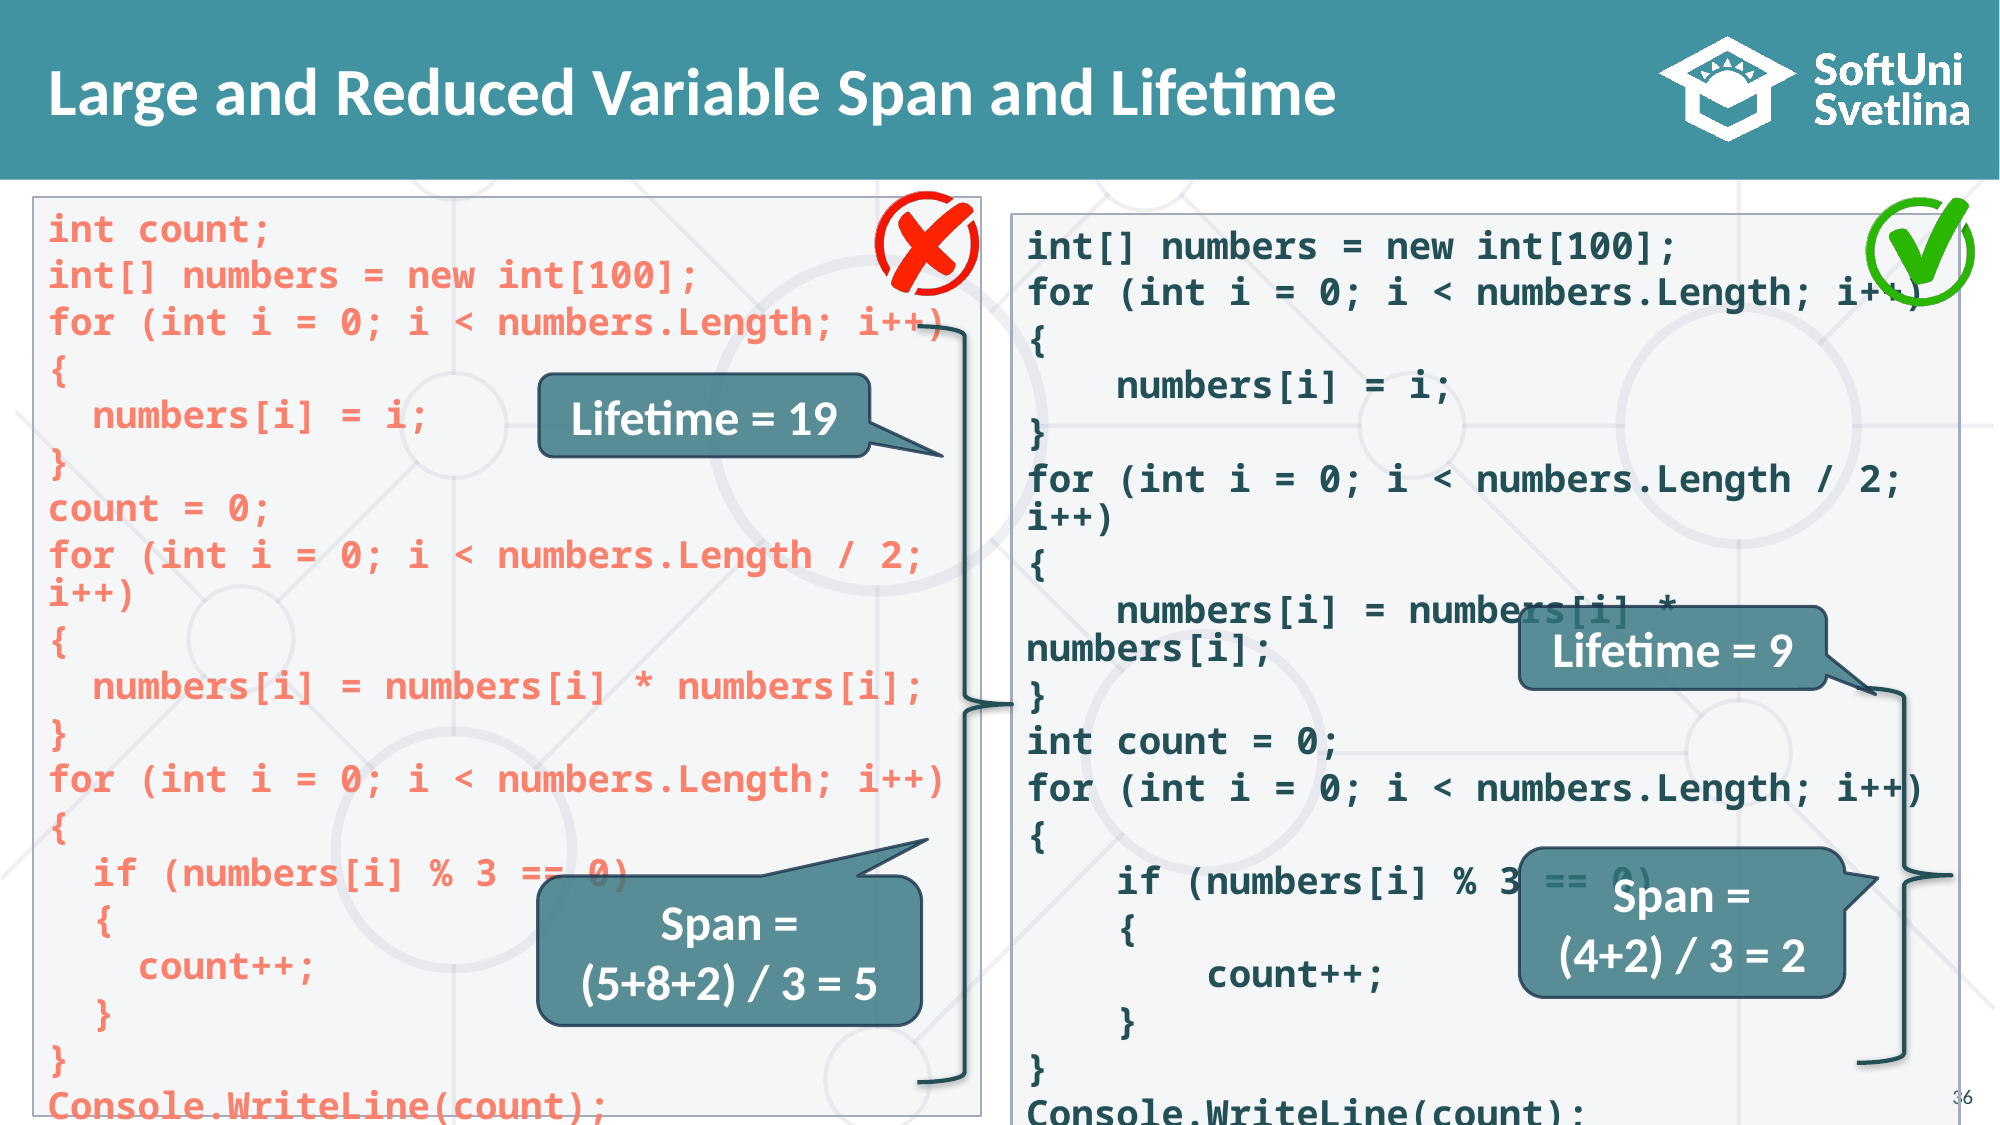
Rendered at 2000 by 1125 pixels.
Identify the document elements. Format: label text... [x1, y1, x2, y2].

text_box int[] numbers = new int[100]; for (int i = 0; i < numbers.Length; i++) { numbers[i] = i; } for (int i = 0; i < numbers.Length / 2; i++) { numbers[i] = numbers[i] * numbers[i]; } int count = 0; for (int i = 0; i < numbers.Length; i++) { if (numbers[i] % 3 == 0) { count++; } } Console.WriteLine(count); [1011, 213, 1960, 1125]
picture [864, 181, 991, 306]
text_box [917, 324, 1014, 1085]
text_box Span = (4+2) / 3 = 2 [1519, 847, 1878, 998]
text_box Span = (5+8+2) / 3 = 5 [537, 839, 928, 1026]
text_box int count; int[] numbers = new int[100]; for (int i = 0; i < numbers.Length; i++) { numbers[i] = i; } count = 0; for (int i = 0; i < numbers.Length / 2; i++) { numbers[i] = numbers[i] * numbers[i]; } for (int i = 0; i < numbers.Length; i++) { if (numbers[i] % 3 == 0) { count++; } } Console.WriteLine(count); [33, 196, 982, 1117]
picture [1653, 32, 1971, 146]
text_box Lifetime = 9 [1519, 606, 1876, 695]
title Large and Reduced Variable Span and Lifetime [31, 16, 1638, 162]
slide_number 36 [1960, 1067, 1989, 1117]
text_box Lifetime = 19 [539, 373, 943, 457]
text_box [1856, 685, 1954, 1065]
picture [1864, 189, 1989, 312]
